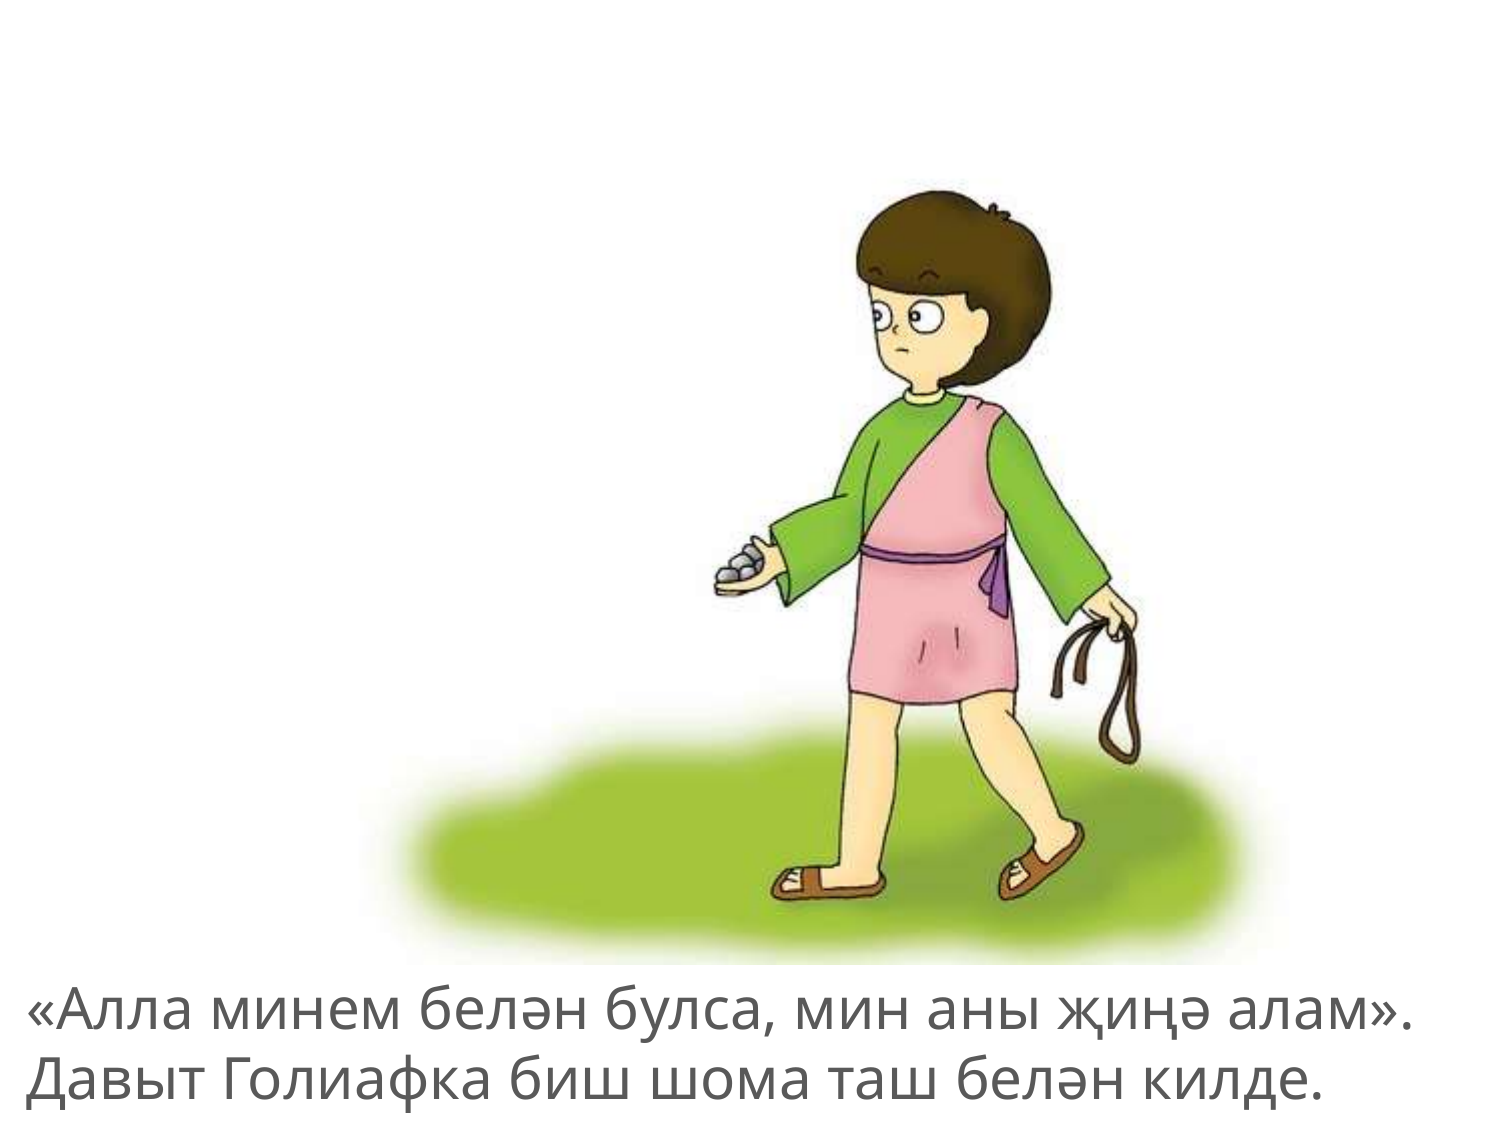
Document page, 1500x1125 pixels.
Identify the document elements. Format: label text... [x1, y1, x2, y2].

text_box «Алла минем белән булса, мин аны җиңә алам». Давыт Голиафка биш шома таш белән килде. [11, 964, 1498, 1119]
picture [103, 18, 1407, 965]
